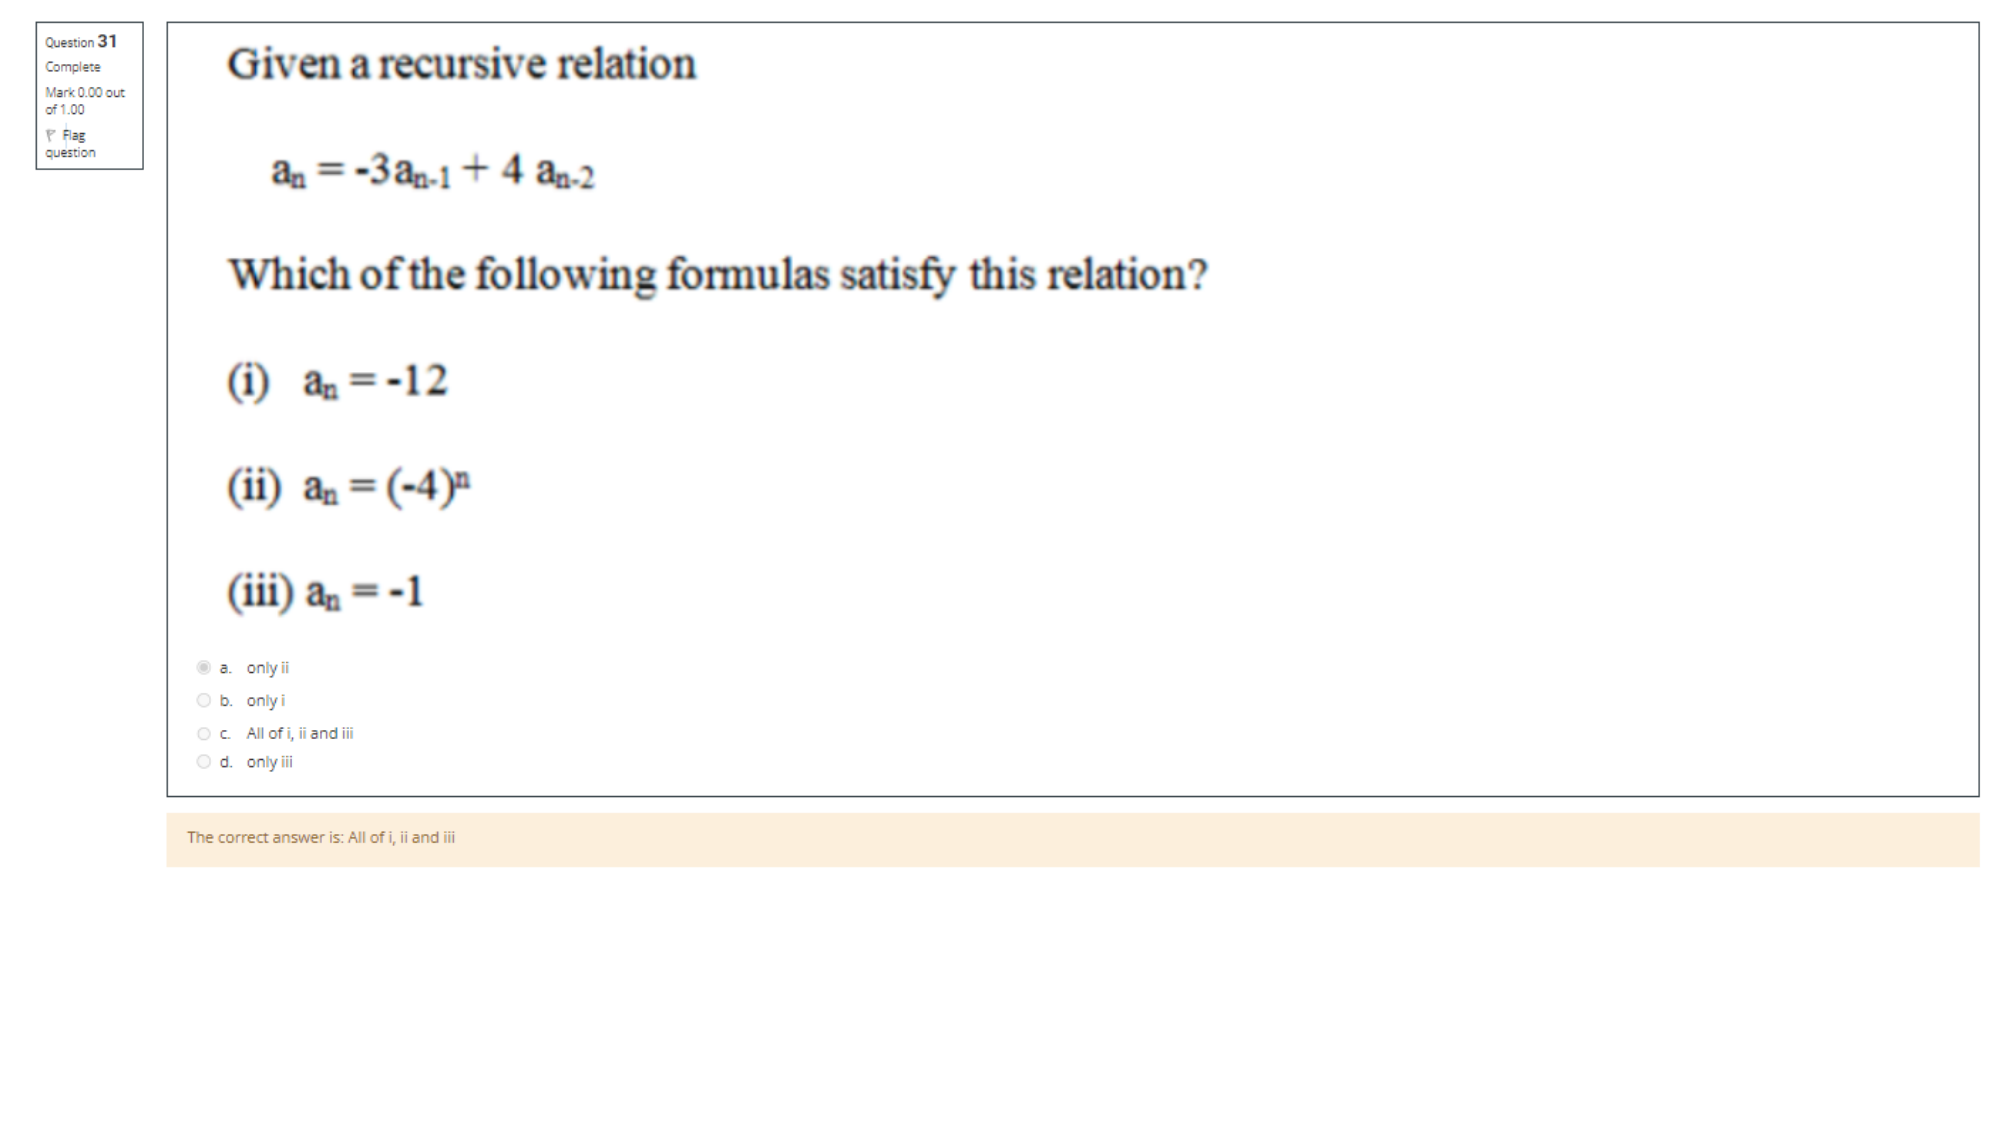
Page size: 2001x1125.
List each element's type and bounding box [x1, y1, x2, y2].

picture [23, 0, 2000, 893]
